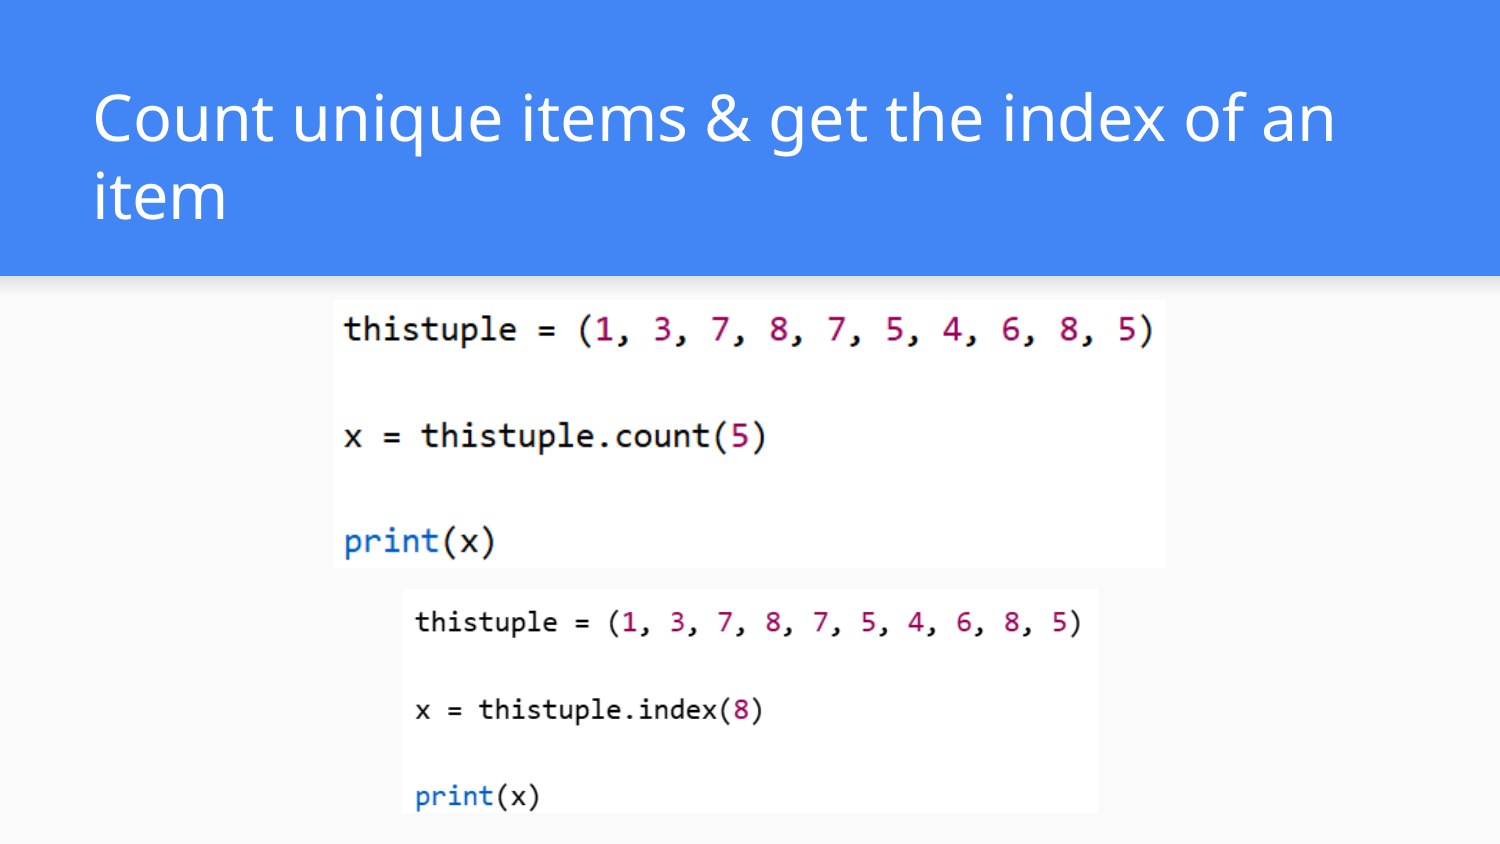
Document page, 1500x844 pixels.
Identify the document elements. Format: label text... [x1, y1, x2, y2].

picture [334, 300, 1166, 569]
picture [401, 588, 1099, 814]
title Count unique items & get the index of an item [77, 121, 1427, 248]
